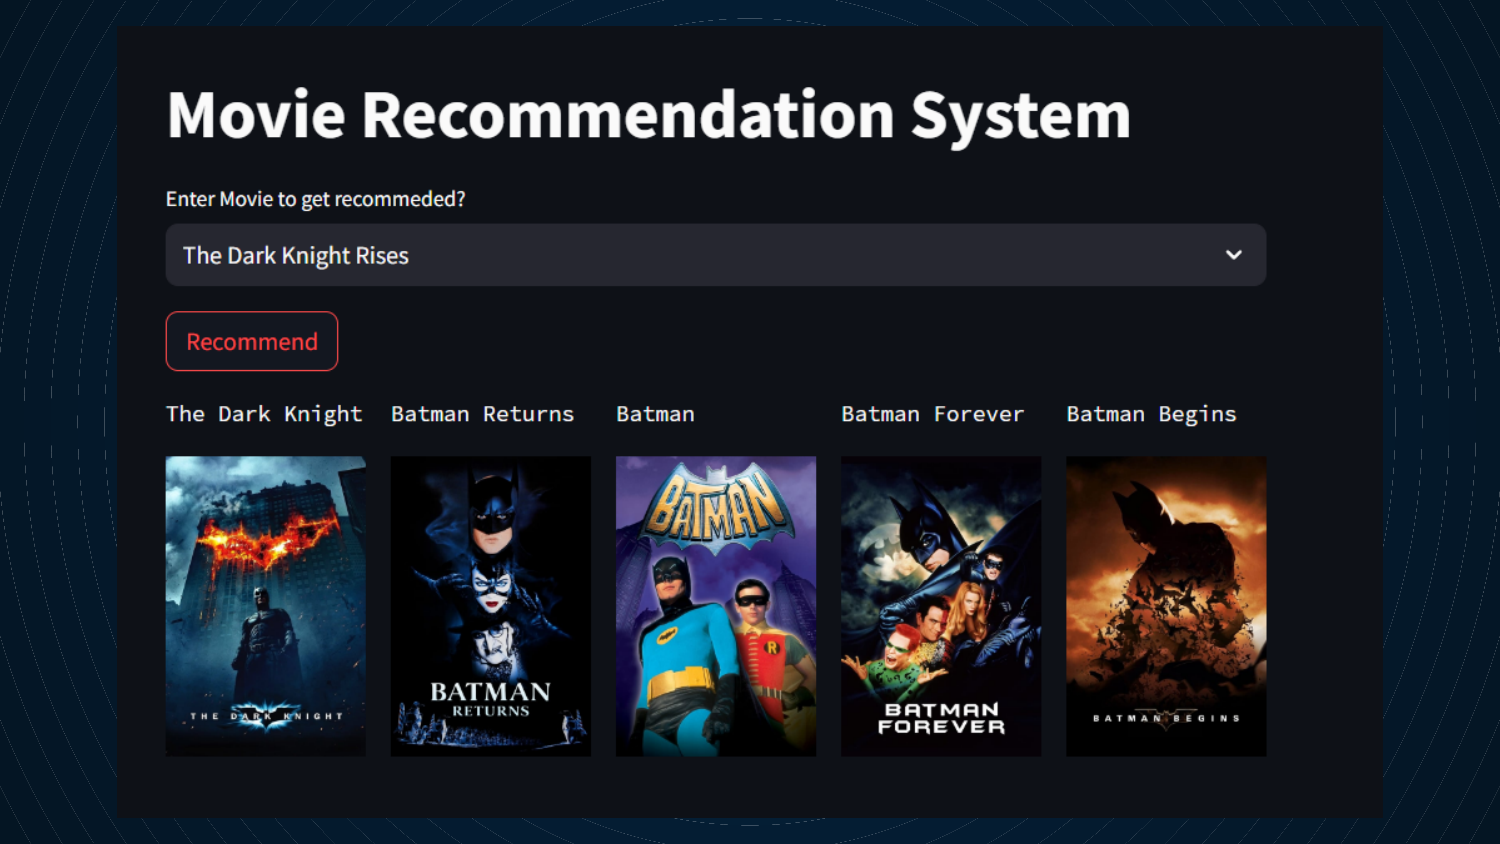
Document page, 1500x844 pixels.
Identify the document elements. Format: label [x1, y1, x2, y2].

picture [117, 25, 1383, 818]
